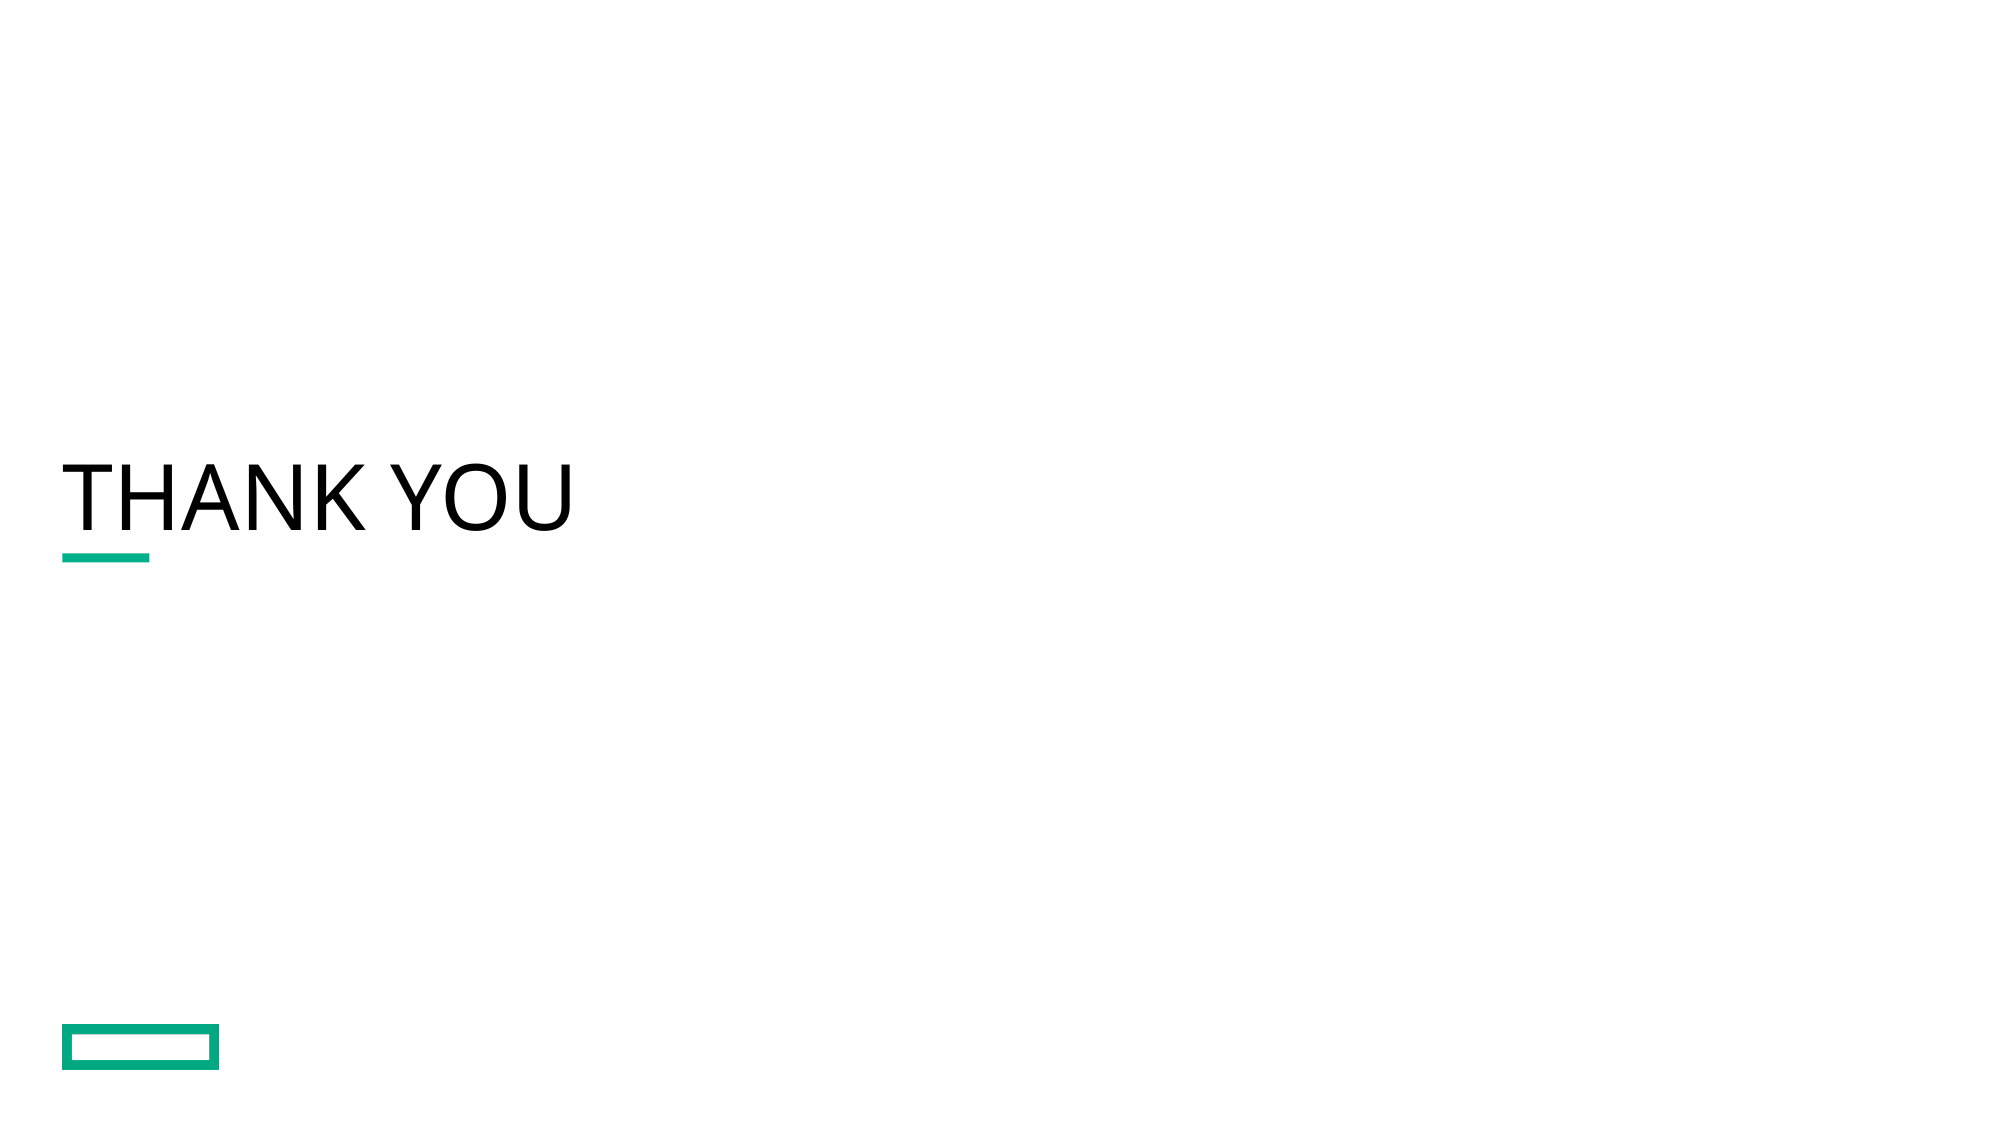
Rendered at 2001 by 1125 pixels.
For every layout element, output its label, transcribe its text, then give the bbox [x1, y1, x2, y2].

picture [62, 1024, 219, 1070]
title Thank You [62, 85, 1071, 550]
